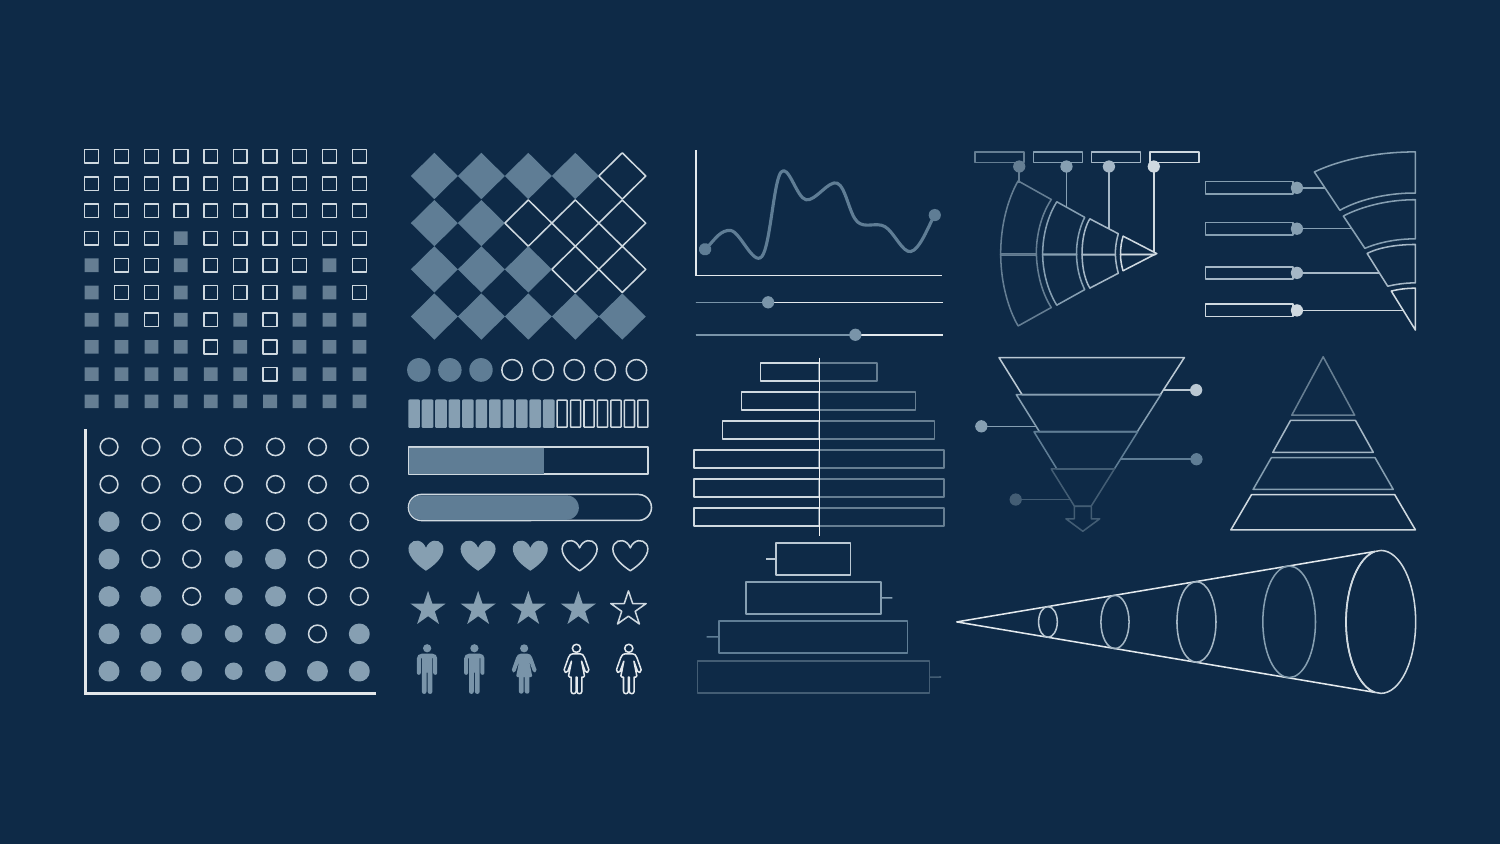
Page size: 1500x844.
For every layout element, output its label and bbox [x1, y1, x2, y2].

text_box [981, 357, 1197, 532]
text_box [408, 399, 649, 428]
text_box [416, 643, 642, 695]
text_box [696, 542, 942, 694]
text_box [693, 357, 945, 537]
text_box [695, 301, 943, 335]
text_box [956, 550, 1416, 694]
text_box [408, 446, 649, 475]
text_box [84, 428, 377, 694]
text_box [408, 539, 648, 571]
text_box [974, 151, 1200, 326]
text_box [410, 152, 646, 340]
text_box [1205, 151, 1416, 331]
text_box [695, 149, 943, 277]
text_box [84, 149, 367, 409]
text_box [1230, 356, 1416, 531]
text_box [408, 494, 652, 521]
text_box [410, 590, 647, 625]
text_box [408, 359, 647, 381]
